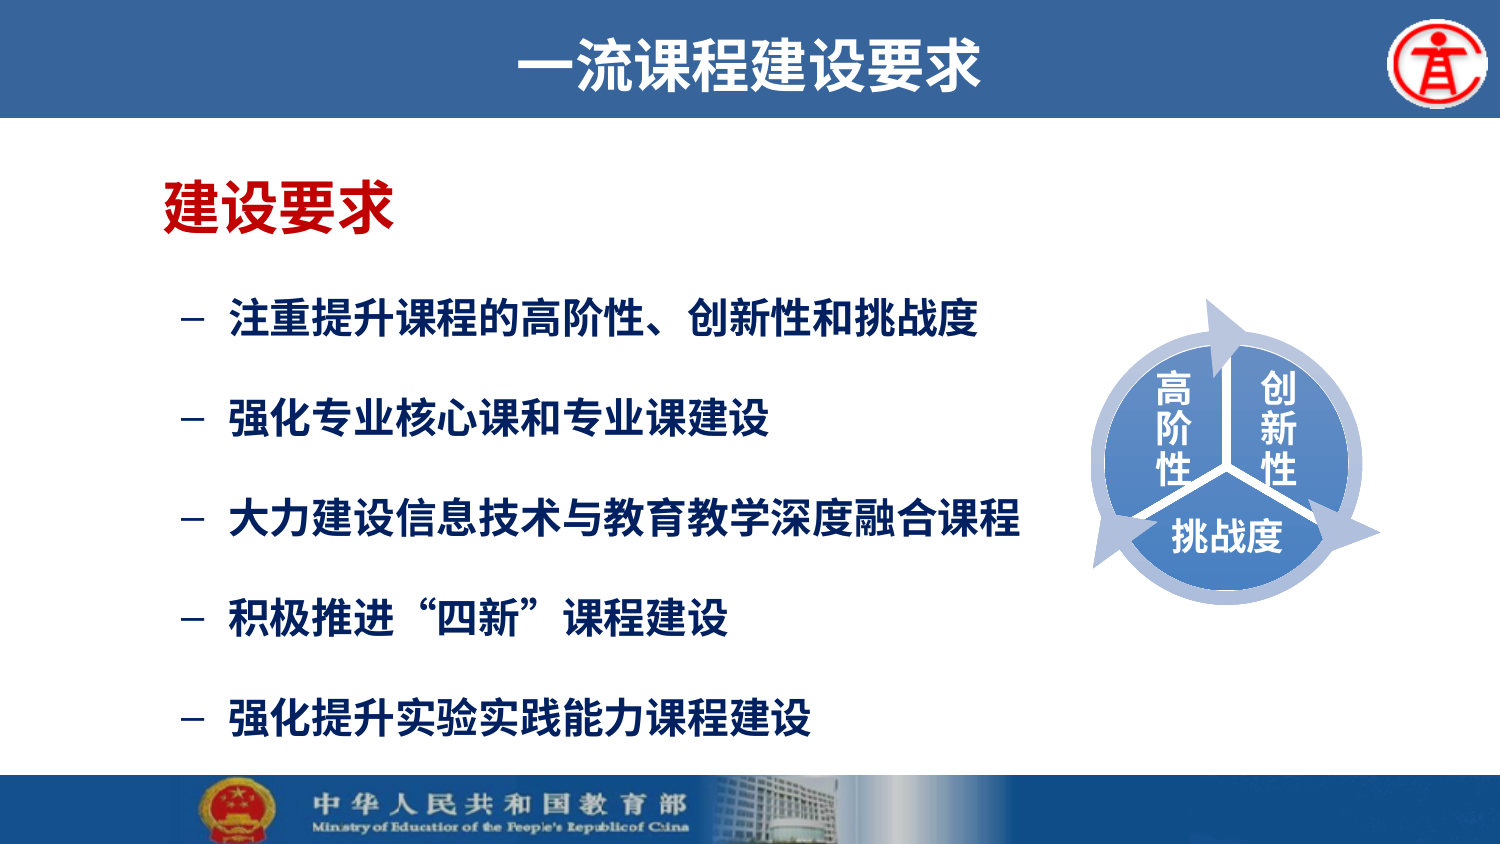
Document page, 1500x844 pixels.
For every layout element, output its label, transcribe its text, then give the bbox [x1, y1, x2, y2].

list 建设要求 注重提升课程的高阶性、创新性和挑战度 强化专业核心课和专业课建设 大力建设信息技术与教育教学深度融合课程 积极推进“四新”课程建设 强化提升实验实践能力课程建设 [147, 128, 1424, 575]
title 一流课程建设要求 [0, 0, 1500, 129]
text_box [1041, 327, 1412, 609]
picture [0, 775, 1500, 844]
